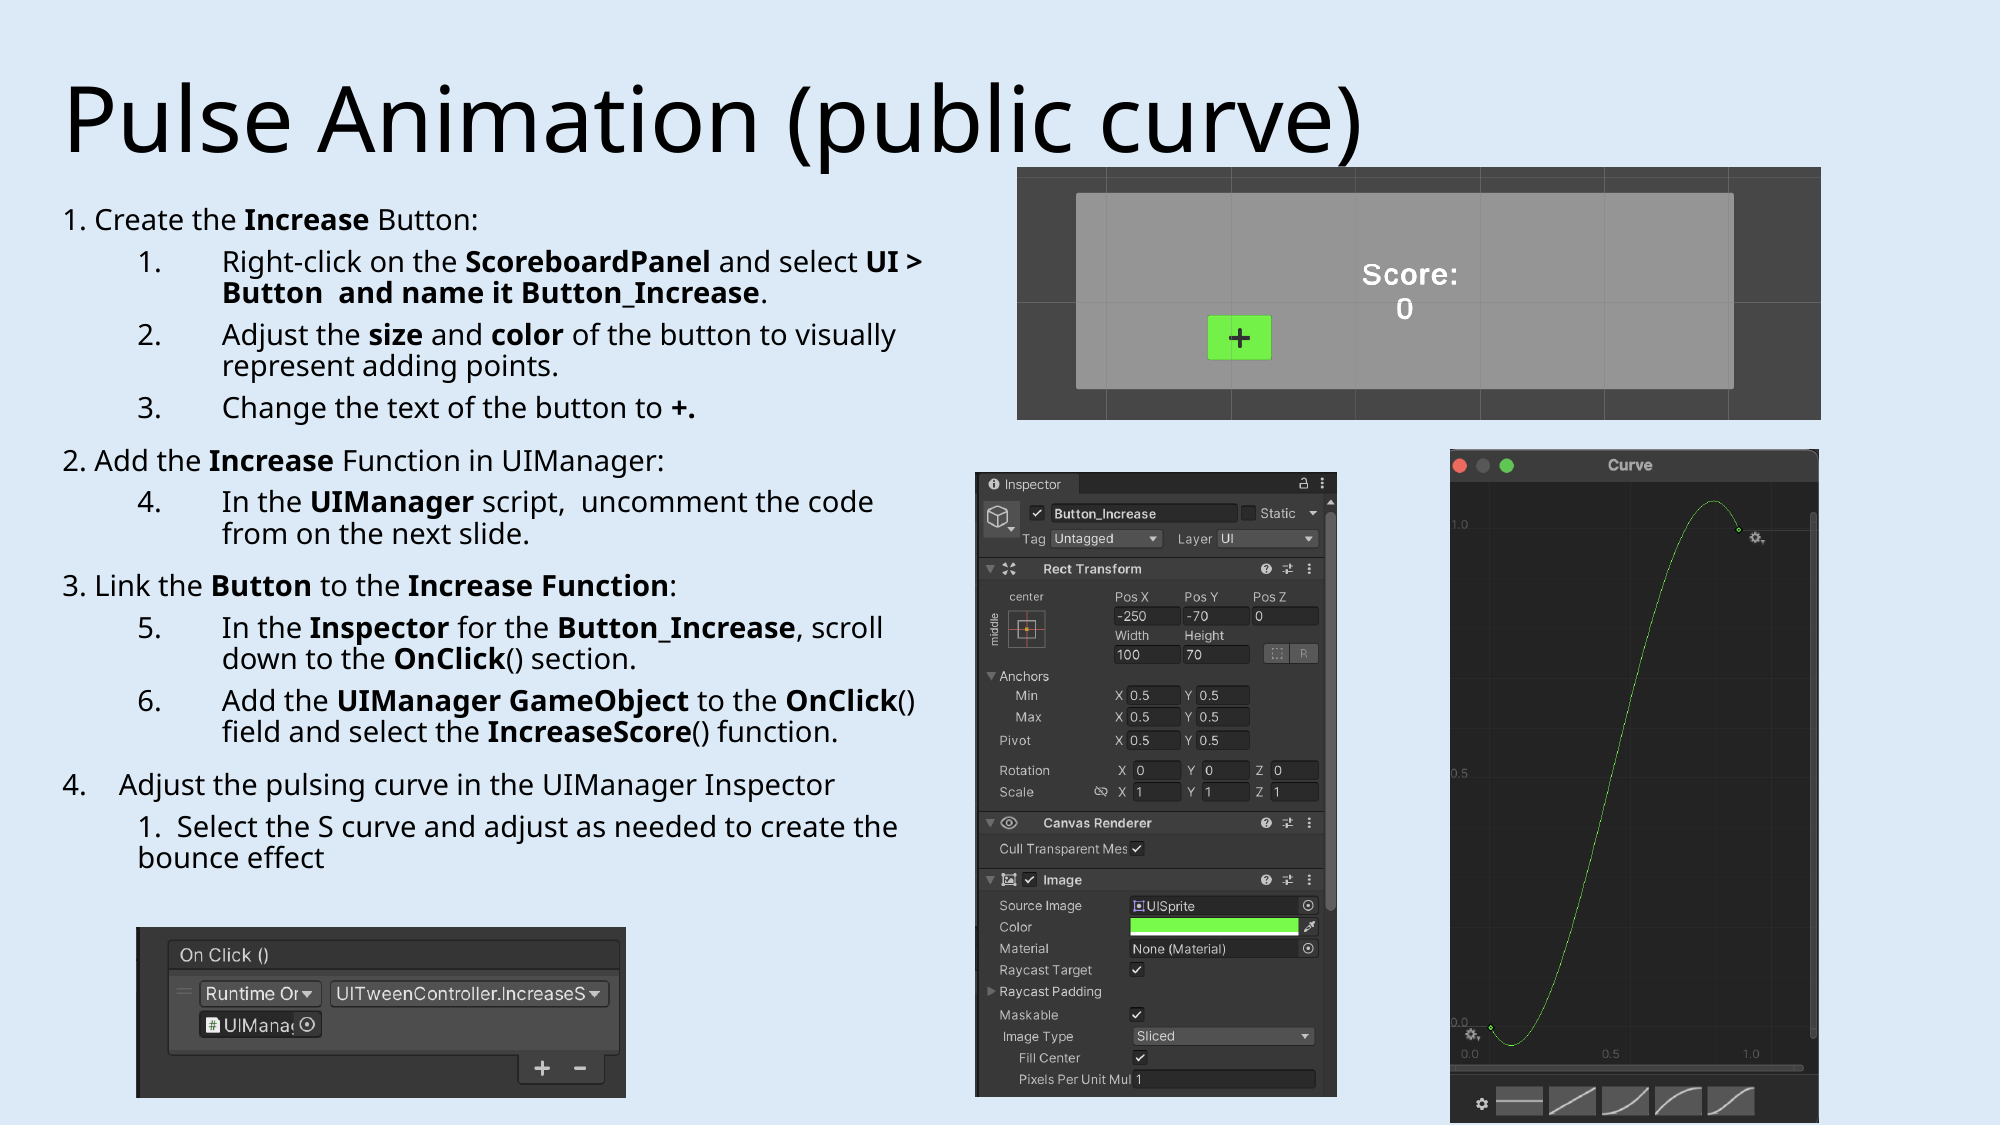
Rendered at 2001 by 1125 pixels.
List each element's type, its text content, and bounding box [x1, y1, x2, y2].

picture [974, 471, 1337, 1098]
picture [136, 926, 626, 1099]
title Pulse Animation (public curve) [47, 14, 1773, 232]
picture [1450, 449, 1820, 1124]
picture [1016, 166, 1822, 420]
list 1. Create the Increase Button: Right-click on the ScoreboardPanel and select UI > Button and name it Button_Increase. Adjust the size and color of the button to visually represent adding points. Change the text of the button to +. 2. Add the Increase Function in UIManager: In the UIManager script, uncomment the code from on the next slide. 3. Link the Button to the Increase Function: In the Inspector for the Button_Increase, scroll down to the OnClick() section. Add the UIManager GameObject to the OnClick() field and select the IncreaseScore() function. Adjust the pulsing curve in the UIManager Inspector 1. Select the S curve and adjust as needed to create the bounce effect [47, 197, 954, 1032]
